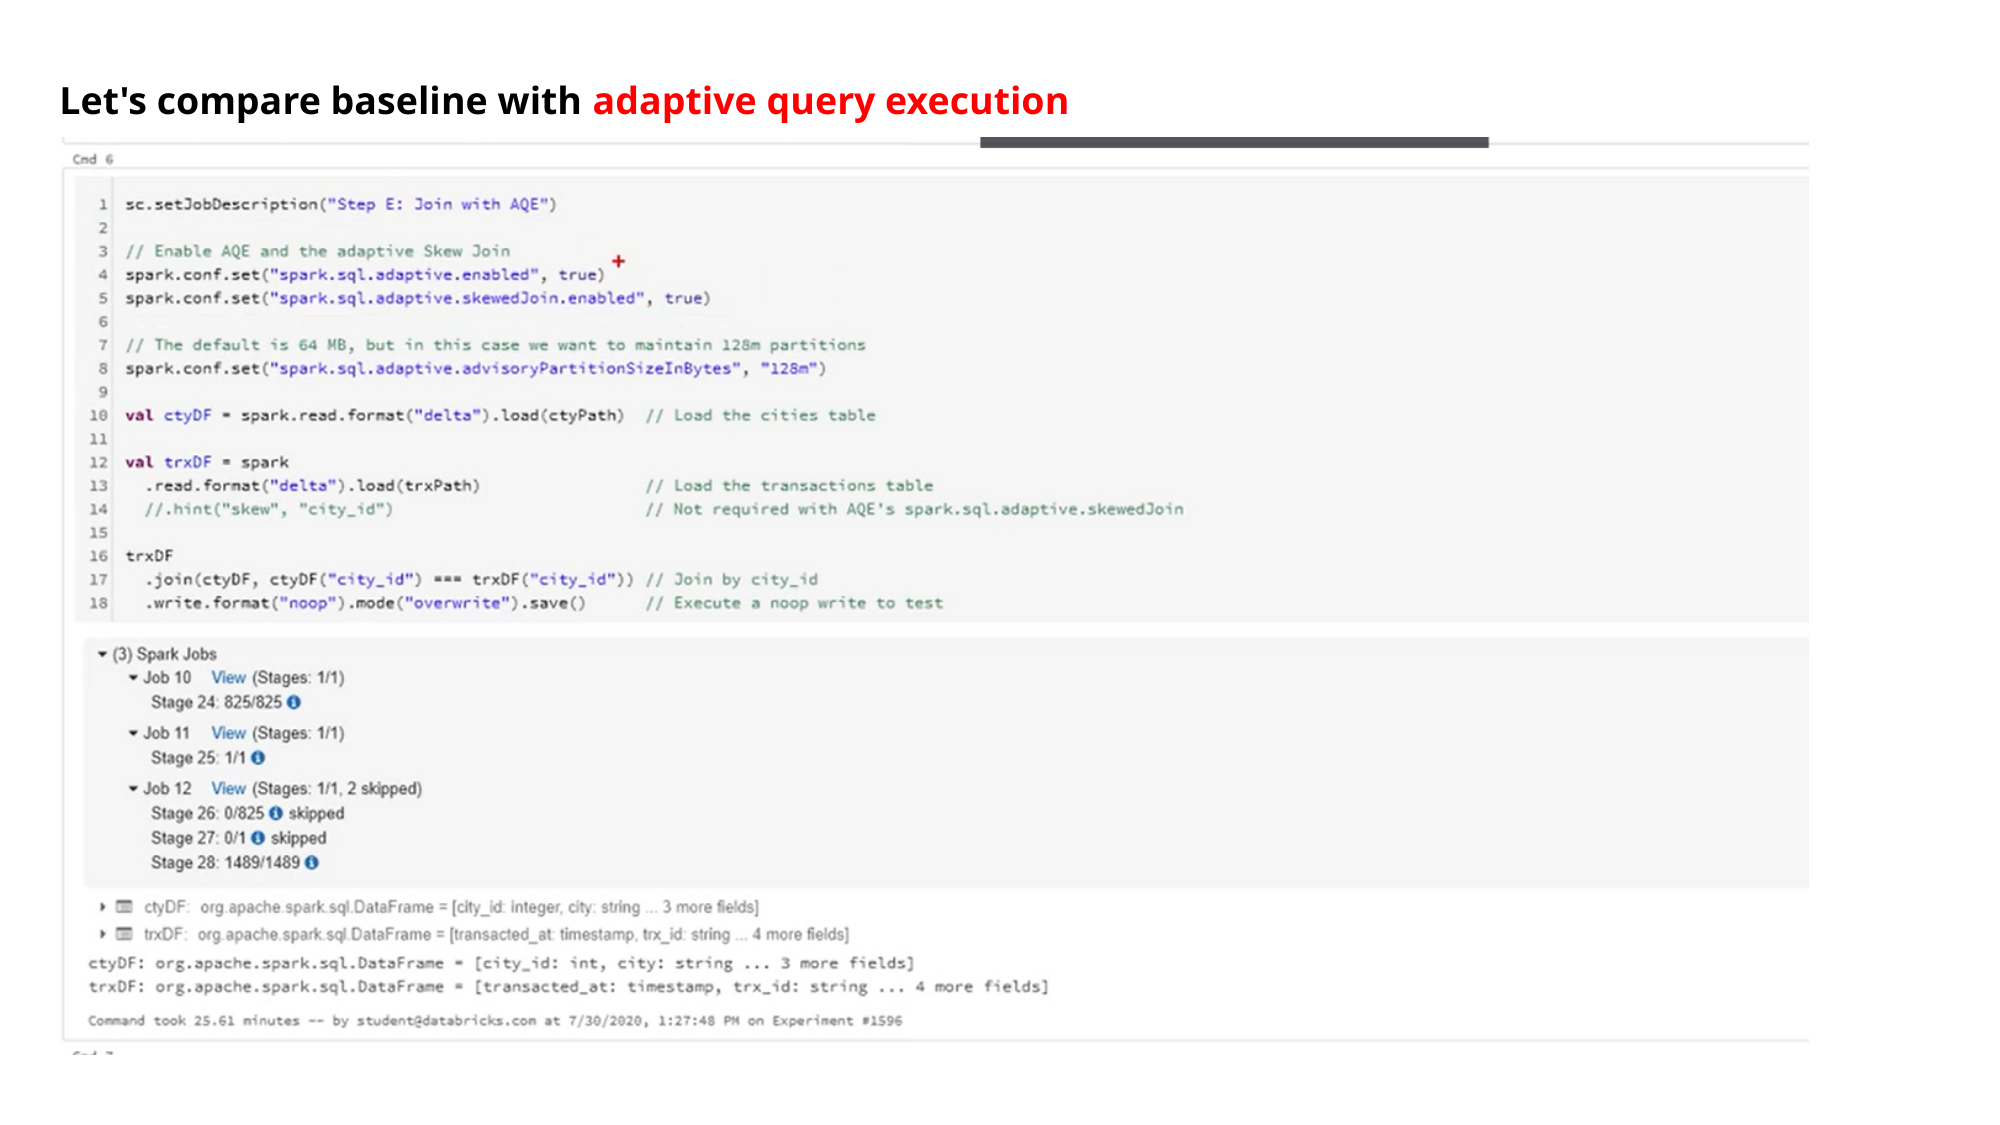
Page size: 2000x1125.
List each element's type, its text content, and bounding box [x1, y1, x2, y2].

picture [53, 137, 1810, 1056]
text_box Let's compare baseline with adaptive query execution [44, 69, 1085, 175]
